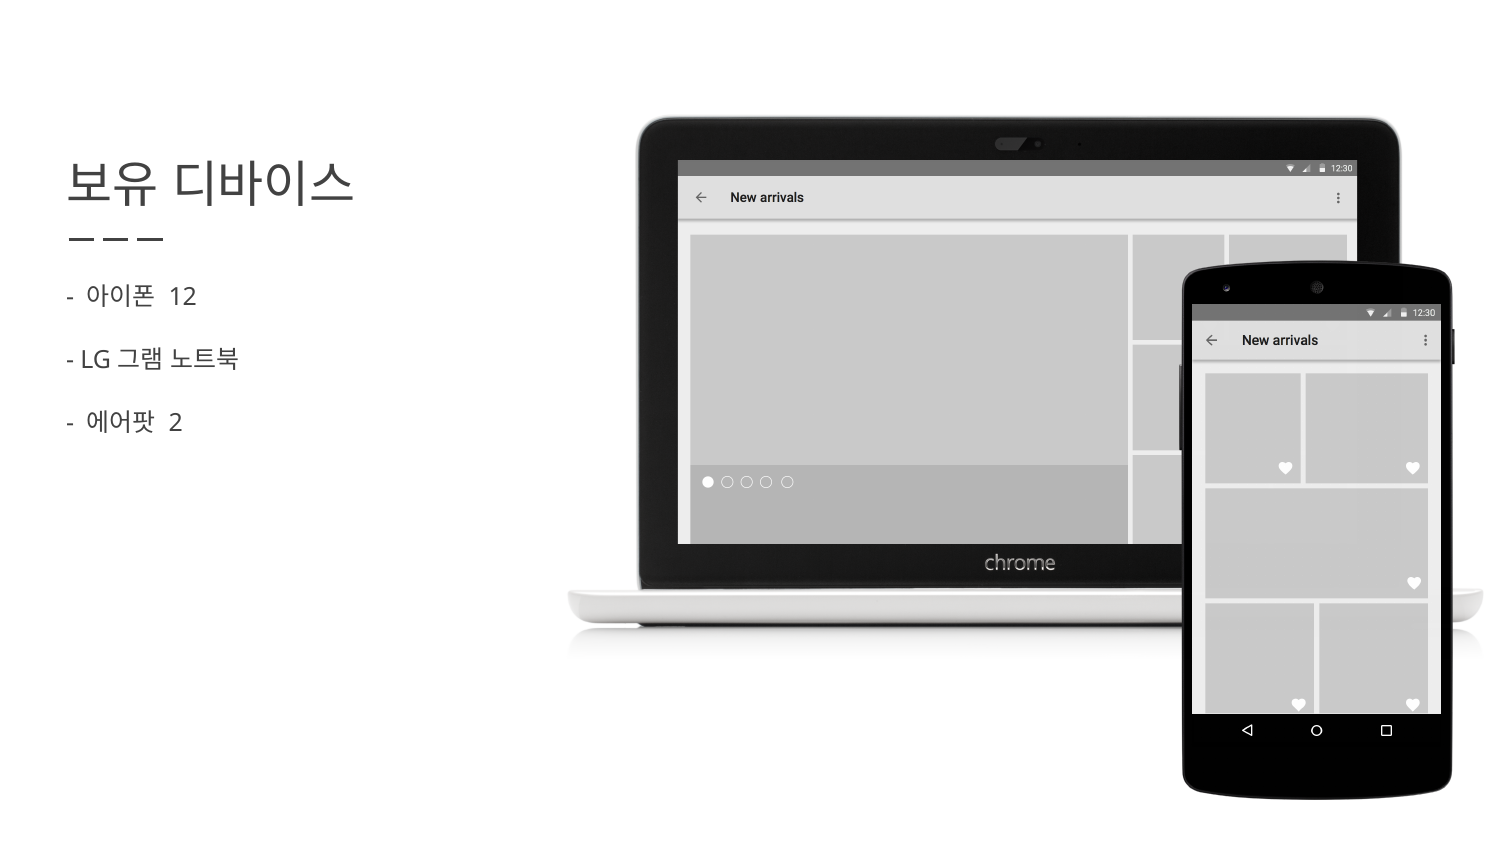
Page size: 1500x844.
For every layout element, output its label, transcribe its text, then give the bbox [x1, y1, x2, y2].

picture [566, 114, 1484, 801]
list - 아이폰 12 - LG그램 노트북 - 에어팟 2 [51, 265, 512, 750]
title 보유 디바이스 [51, 103, 512, 228]
